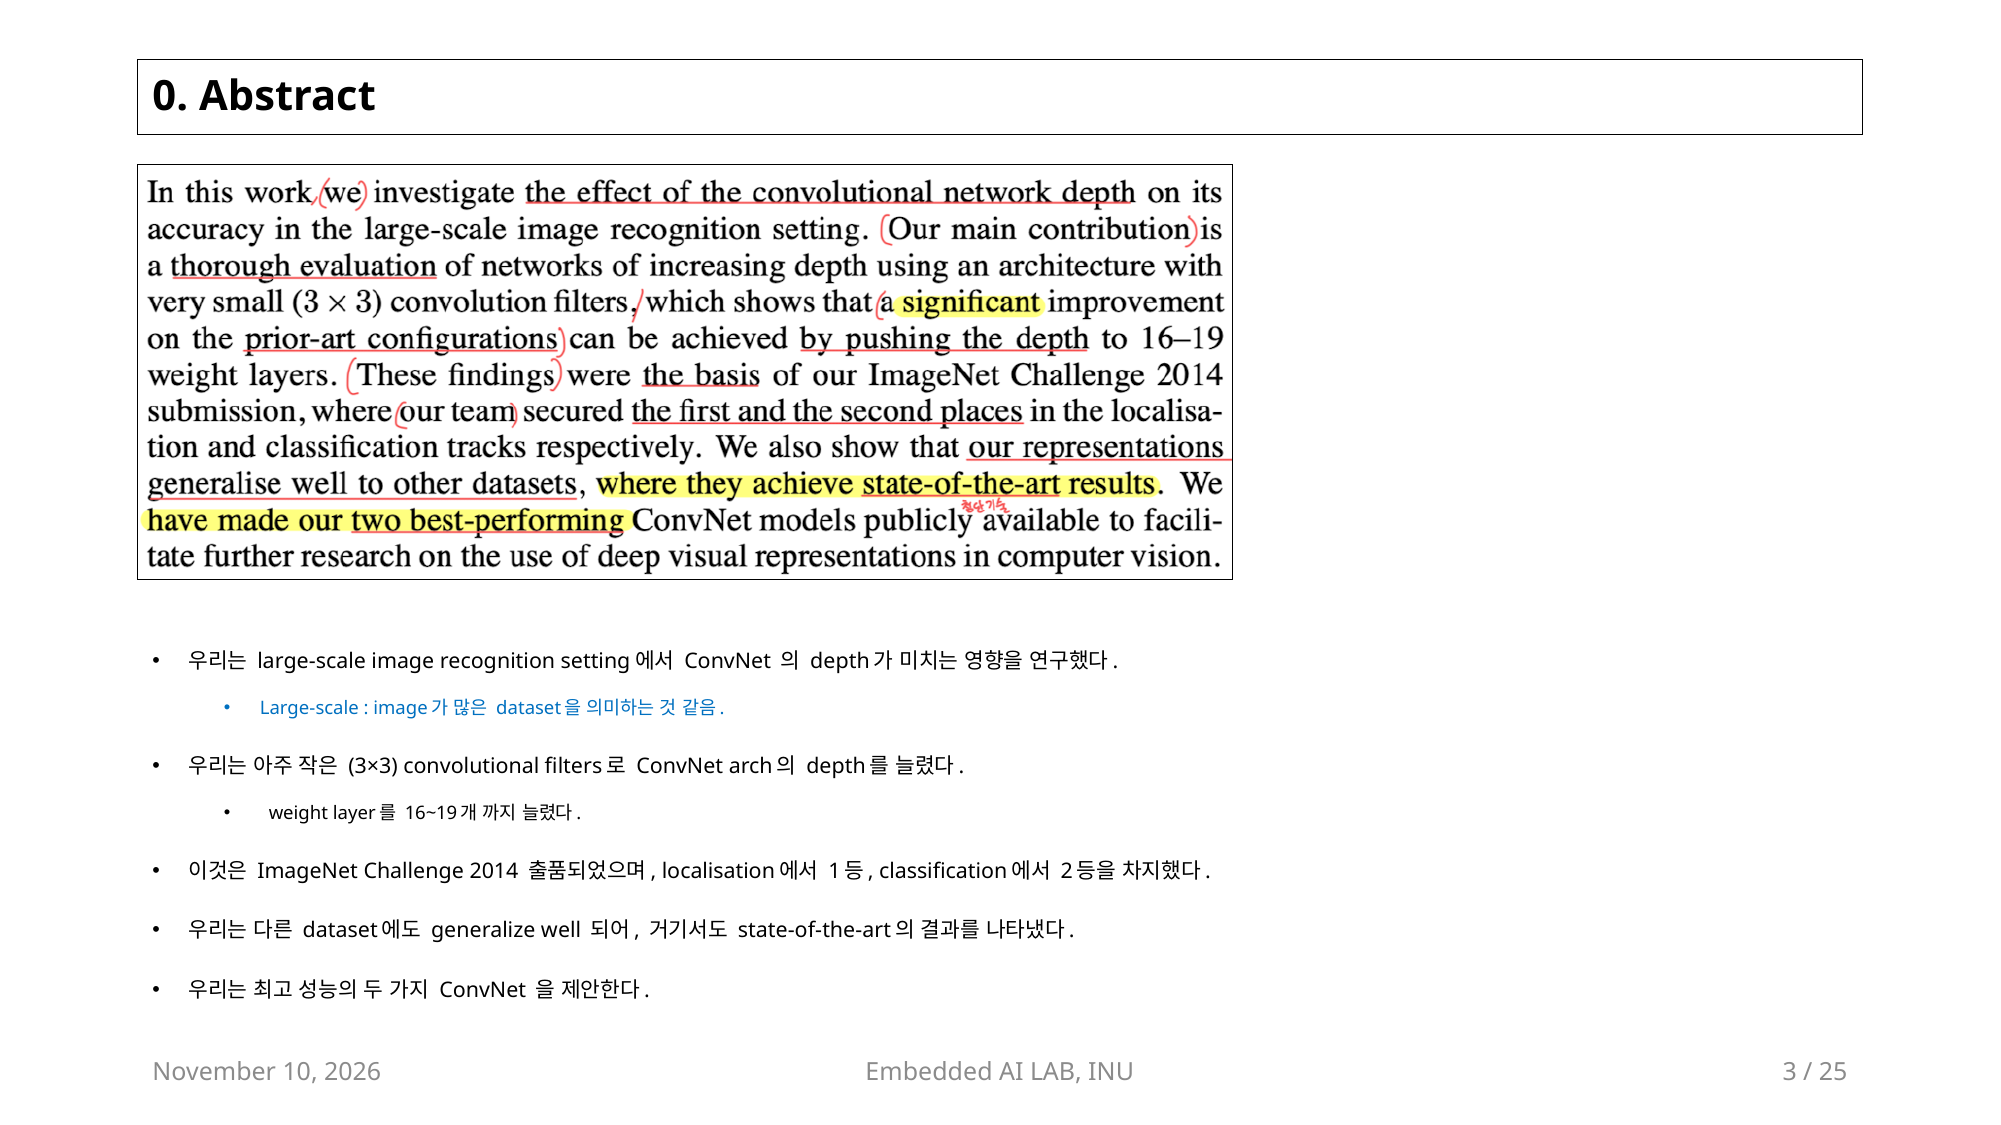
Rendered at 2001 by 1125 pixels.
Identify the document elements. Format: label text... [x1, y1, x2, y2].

list 우리는 large-scale image recognition setting에서 ConvNet 의 depth가 미치는 영향을 연구했다. Large-scale : image가 많은 dataset을 의미하는 것 같음. 우리는 아주 작은 (3×3) convolutional filters로 ConvNet arch의 depth를 늘렸다. weight layer를 16~19개 까지 늘렸다. 이것은 ImageNet Challenge 2014 출품되었으며, localisation에서 1등, classification에서 2등을 차지했다. 우리는 다른 dataset에도 generalize well 되어, 거기서도 state-of-the-art의 결과를 나타냈다. 우리는 최고 성능의 두 가지 ConvNet 을 제안한다. [137, 621, 1863, 1014]
picture [137, 164, 1233, 580]
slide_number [137, 1042, 588, 1103]
slide_number 3 / 25 [1412, 1042, 1863, 1103]
footer Embedded AI LAB, INU [662, 1042, 1338, 1103]
title 0. Abstract [137, 59, 1863, 135]
